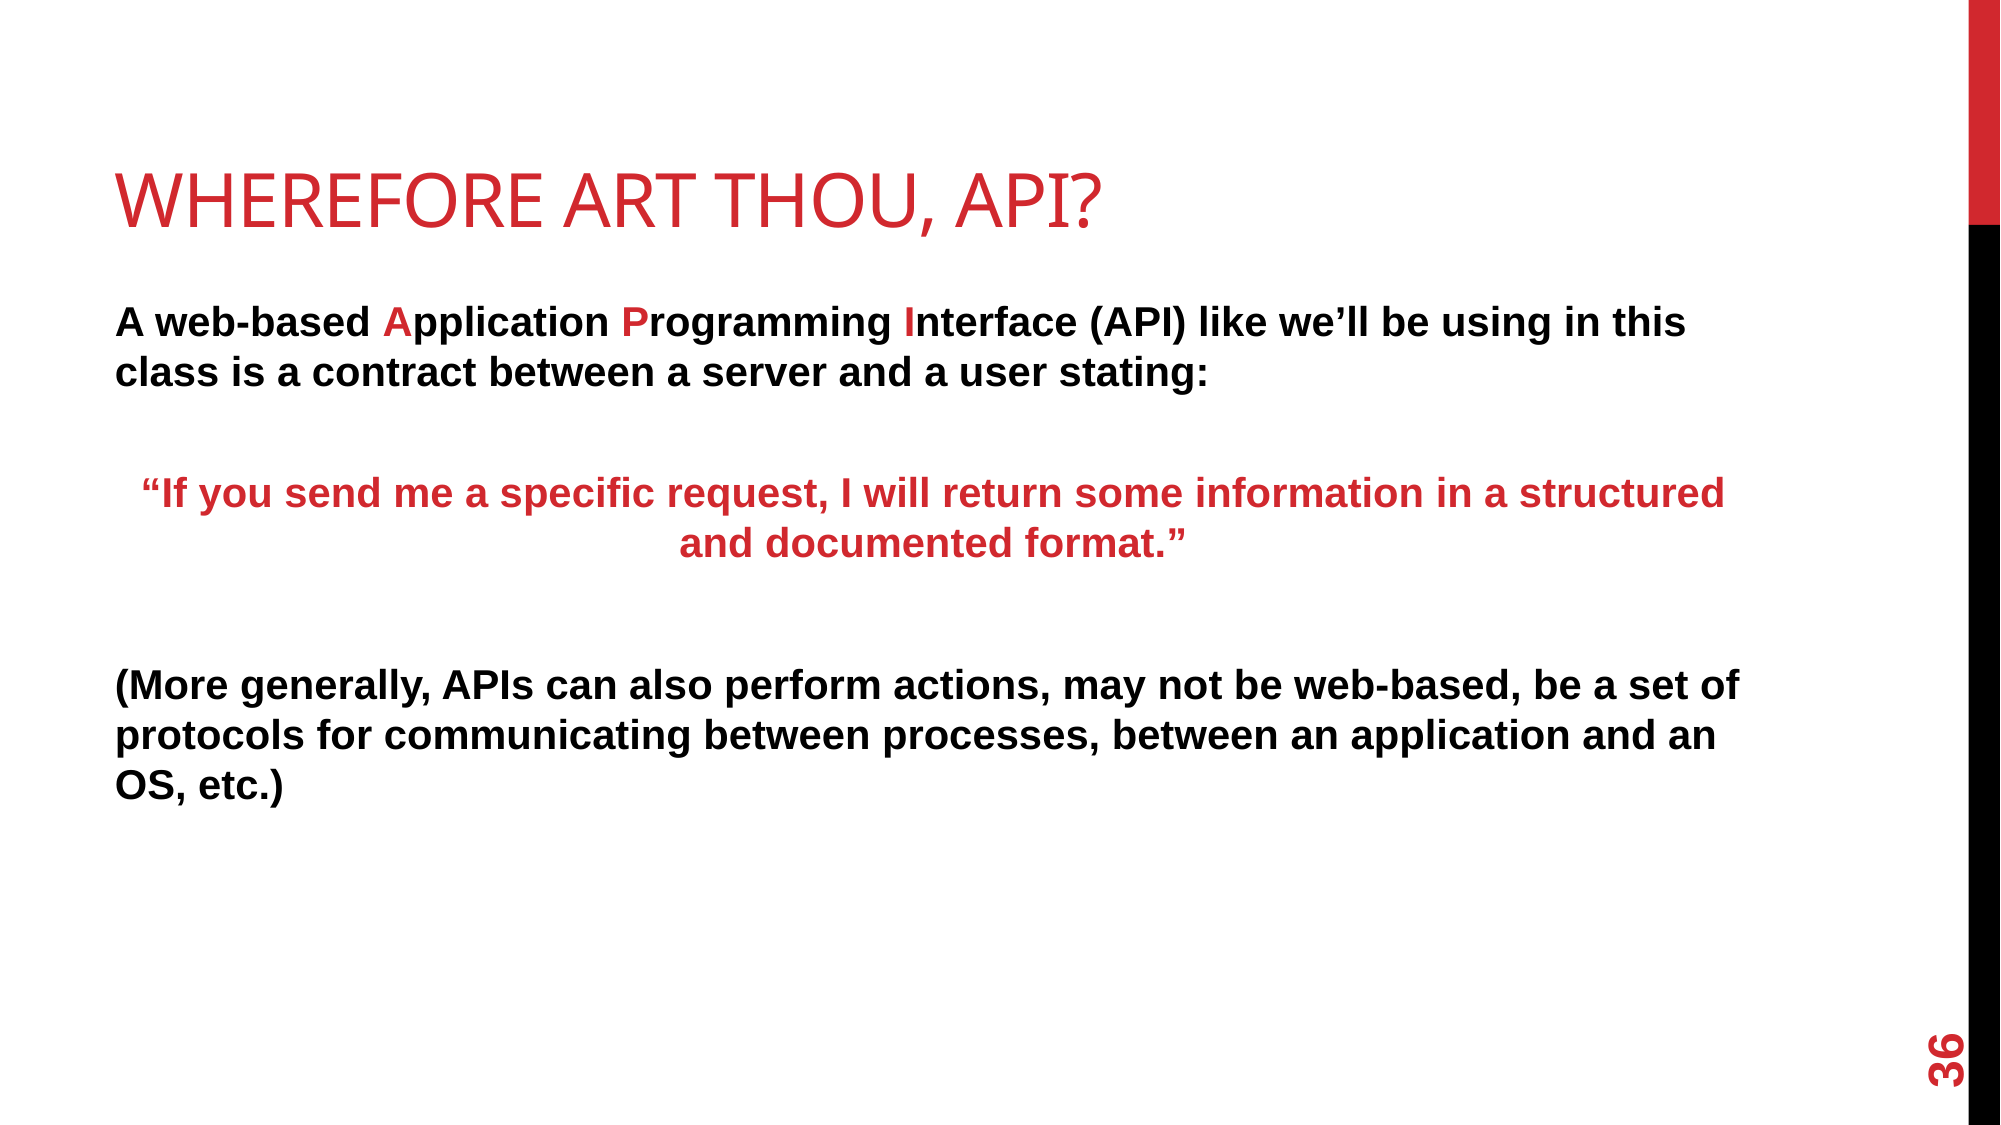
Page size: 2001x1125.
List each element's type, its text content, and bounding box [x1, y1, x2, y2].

list A web-based Application Programming Interface (API) like we’ll be using in this class is a contract between a server and a user stating: “If you send me a specific request, I will return some information in a structured and documented format.” (More generally, APIs can also perform actions, may not be web-based, be a set of protocols for communicating between processes, between an application and an OS, etc.) [99, 287, 1767, 1005]
slide_number 36 [1903, 887, 1984, 1104]
title Wherefore art thou, API? [99, 25, 1367, 250]
